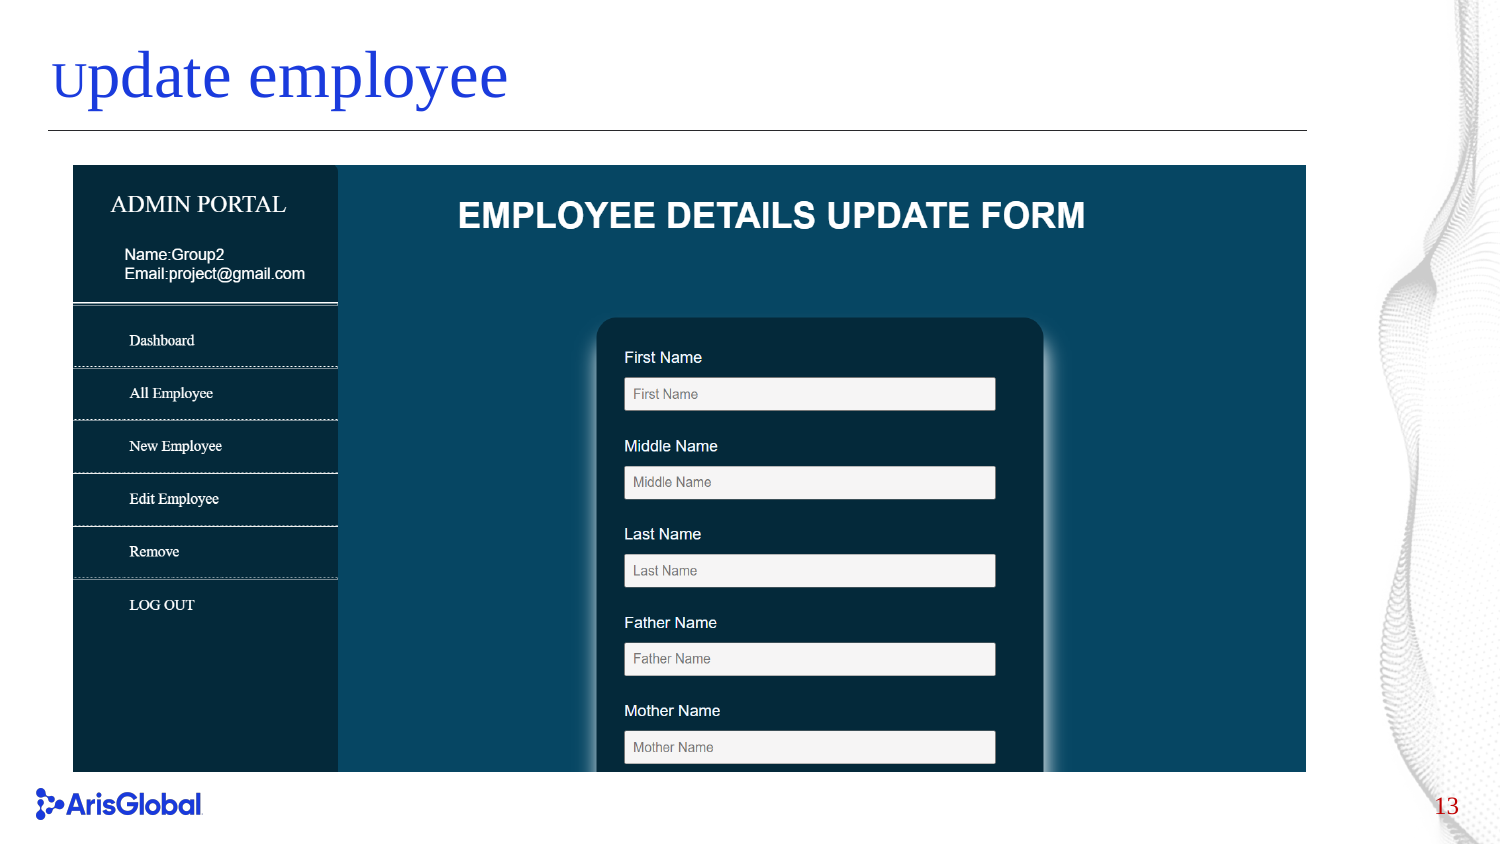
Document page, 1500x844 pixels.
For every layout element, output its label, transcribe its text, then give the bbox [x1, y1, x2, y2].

picture [0, 0, 1500, 844]
slide_number 13 [1396, 782, 1475, 827]
title Update employee [36, 27, 1311, 124]
